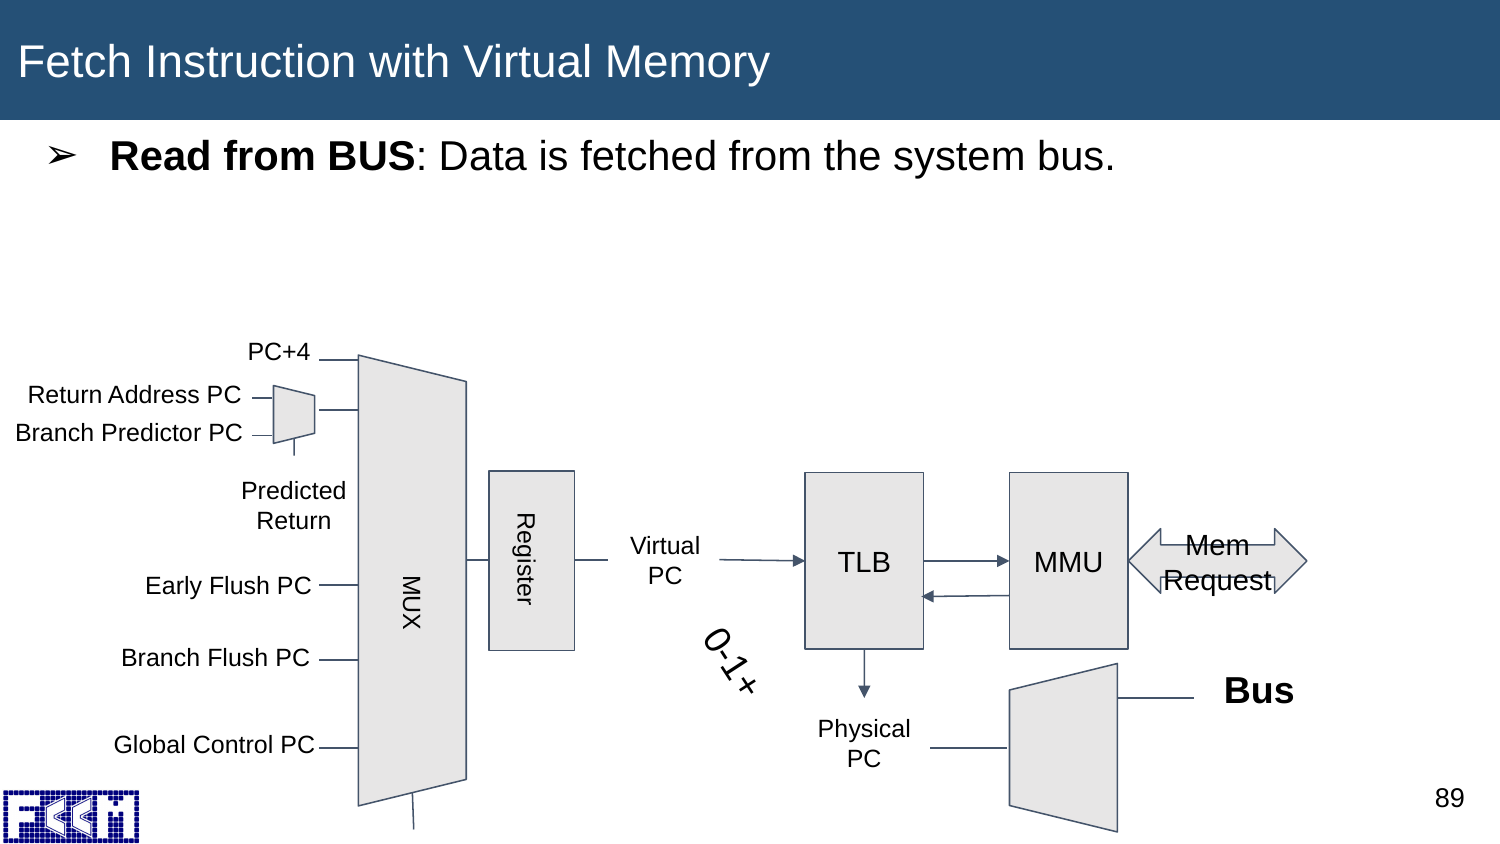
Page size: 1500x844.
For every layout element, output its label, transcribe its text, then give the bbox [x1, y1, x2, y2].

text_box MUX [383, 560, 443, 647]
text_box Virtual PC [611, 514, 720, 605]
text_box Branch Flush PC [105, 626, 327, 687]
text_box Mem Request [1128, 528, 1307, 594]
text_box Return Address PC [12, 364, 277, 424]
picture [1, 789, 140, 844]
text_box [1009, 663, 1118, 832]
text_box MMU [1009, 472, 1128, 650]
text_box TLB [805, 472, 924, 650]
text_box Read from BUS: Data is fetched from the system bus. [19, 114, 1464, 330]
text_box [489, 471, 575, 651]
text_box PC+4 [232, 320, 328, 381]
text_box [358, 355, 467, 806]
text_box Register [497, 497, 558, 625]
text_box Bus [1208, 650, 1317, 726]
slide_number ‹#› [1389, 764, 1480, 830]
text_box Early Flush PC [130, 554, 337, 615]
text_box Branch Predictor PC [0, 401, 265, 462]
text_box Physical PC [801, 697, 928, 788]
text_box [273, 386, 315, 444]
text_box Global Control PC [98, 713, 332, 774]
text_box Predicted Return [224, 459, 358, 550]
title Fetch Instruction with Virtual Memory [17, 12, 1416, 107]
text_box 0-1+ [674, 596, 802, 737]
